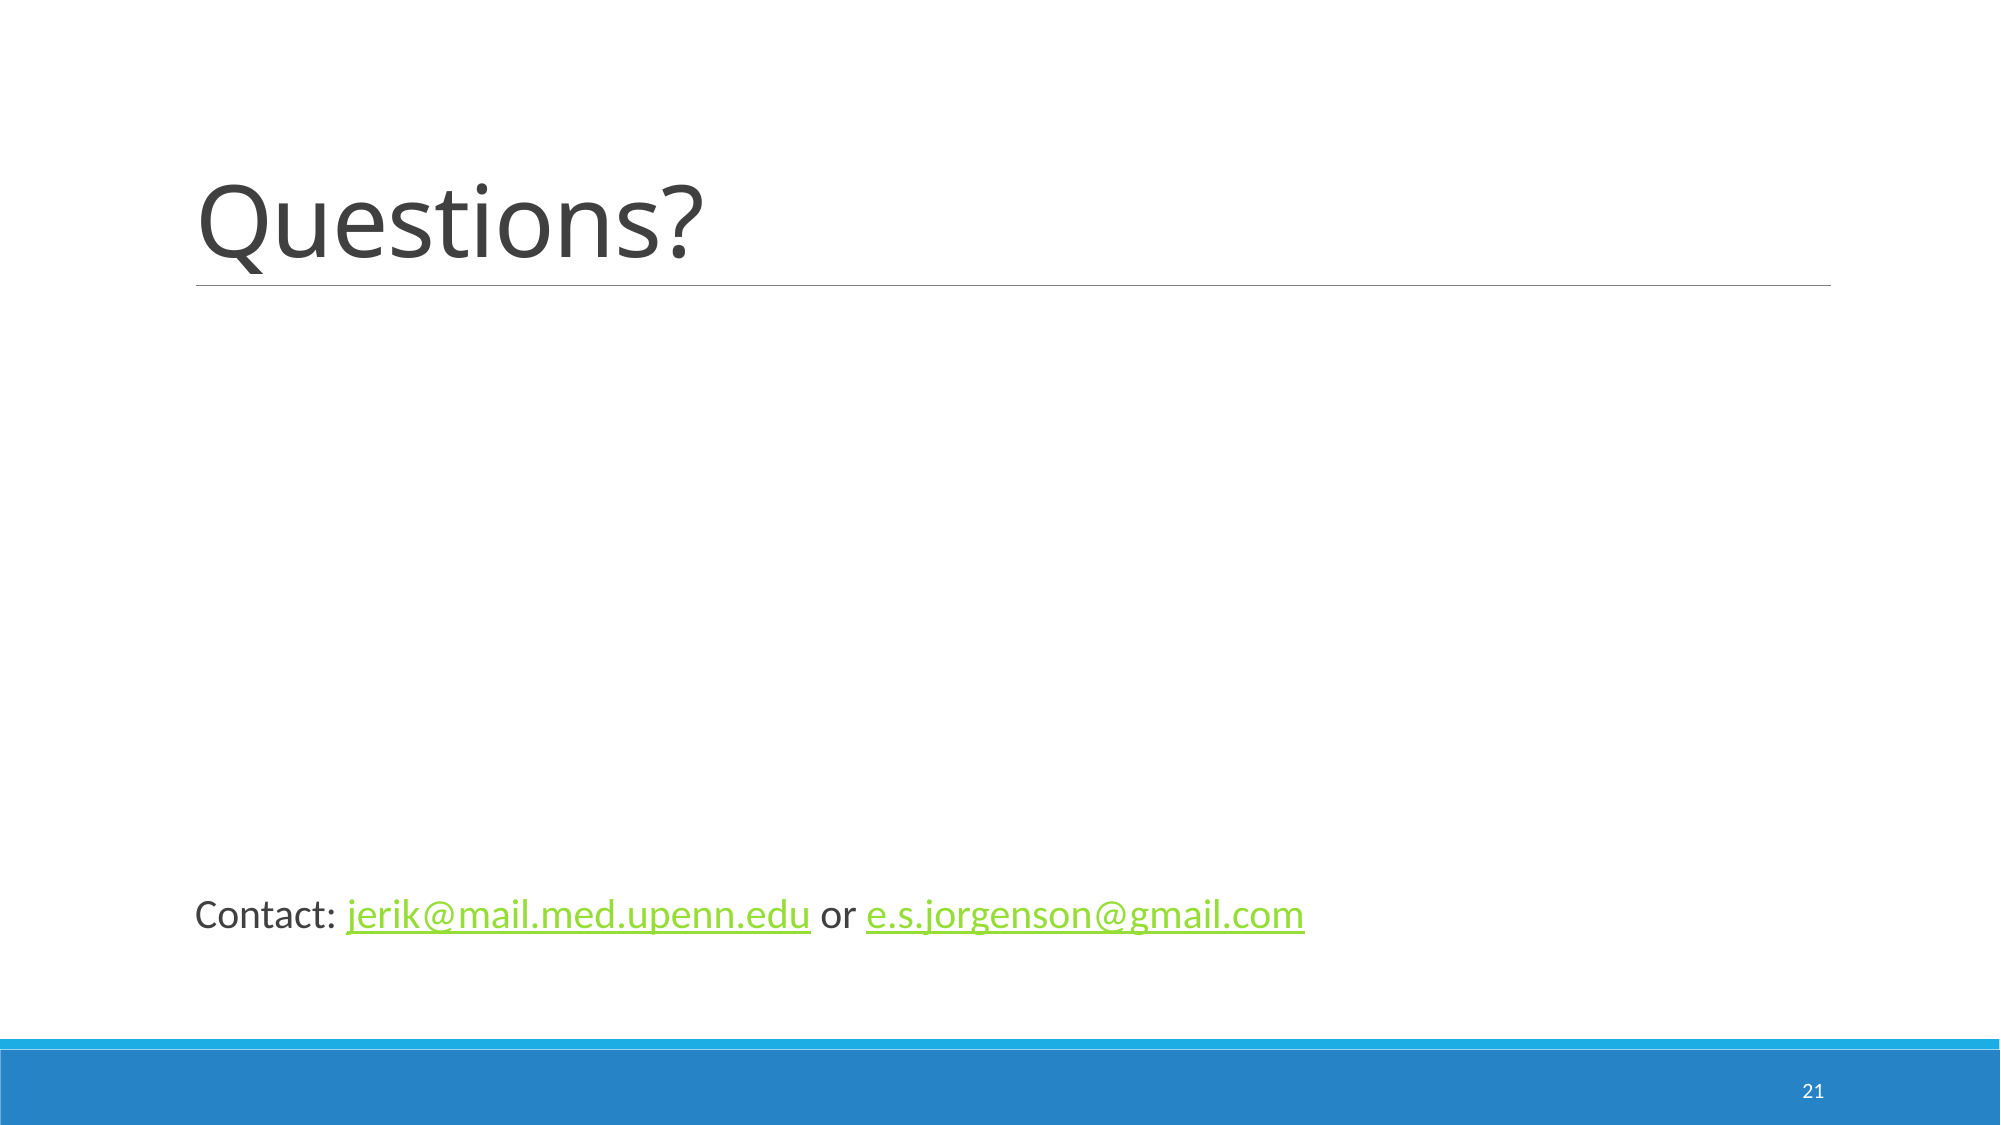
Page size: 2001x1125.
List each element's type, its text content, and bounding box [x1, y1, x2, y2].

list Contact: jerik@mail.med.upenn.edu or e.s.jorgenson@gmail.com [180, 885, 1713, 963]
slide_number 20 [1624, 1059, 1840, 1120]
title Questions? [180, 47, 1830, 285]
